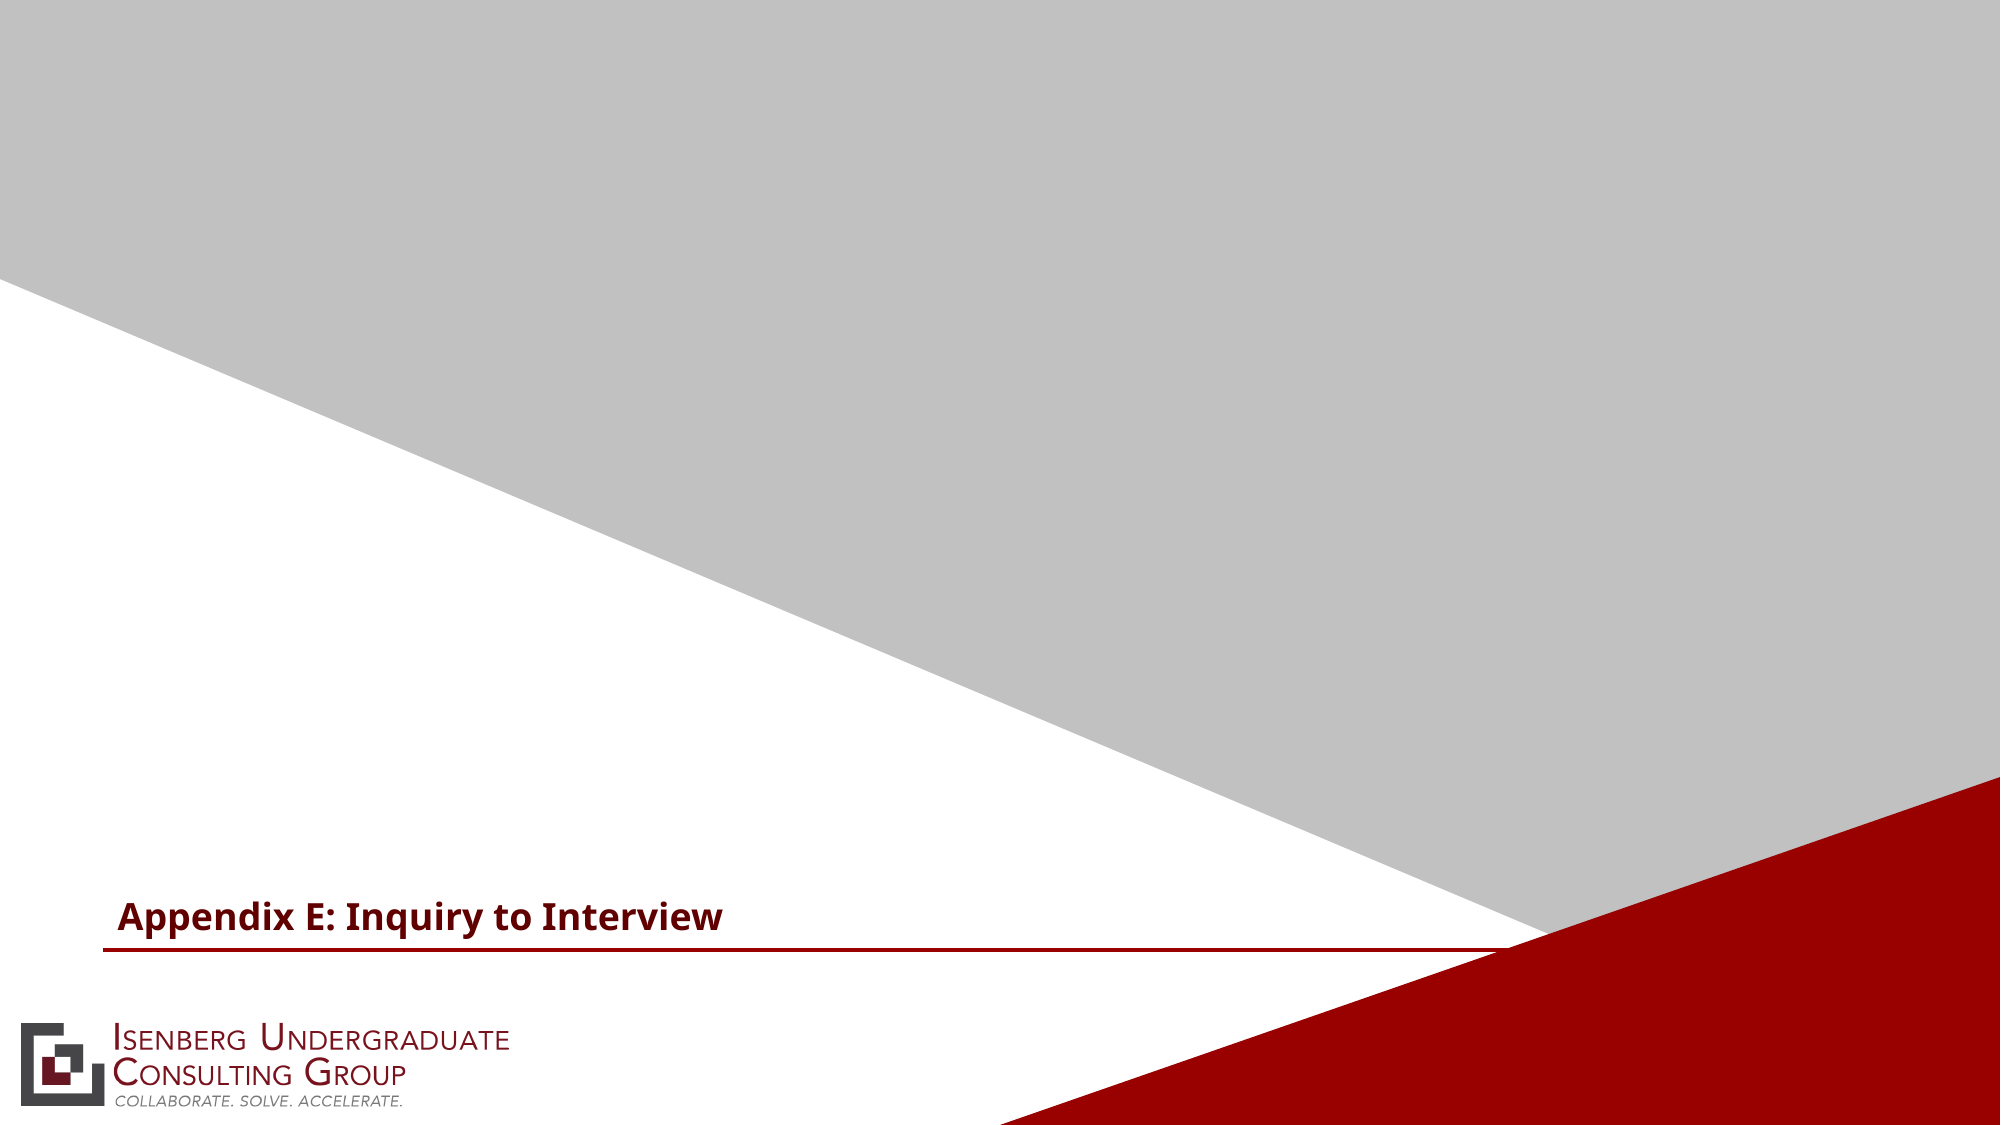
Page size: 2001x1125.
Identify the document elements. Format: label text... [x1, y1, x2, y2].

picture [0, 975, 688, 1125]
list Appendix E: Inquiry to Interview [102, 890, 880, 945]
